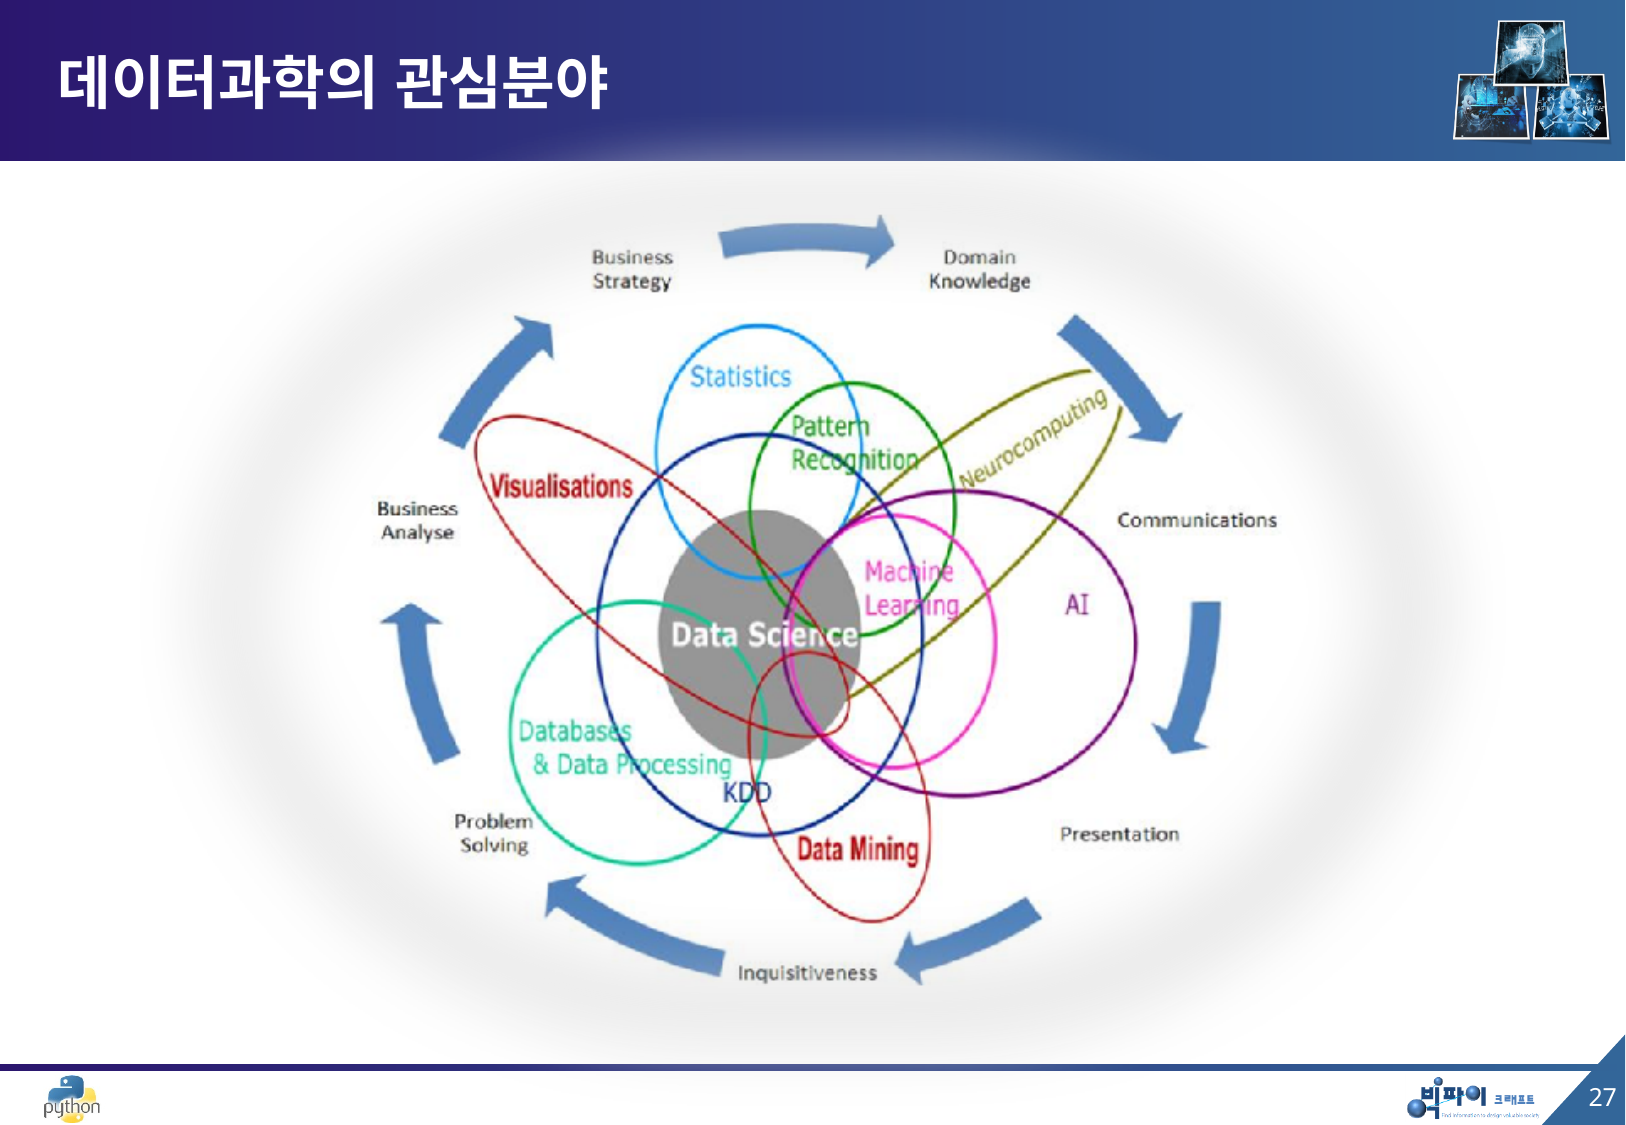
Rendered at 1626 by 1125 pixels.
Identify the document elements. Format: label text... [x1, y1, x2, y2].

title 데이터과학의 관심분야 [42, 35, 1262, 128]
picture [32, 1075, 111, 1123]
picture [119, 19, 1613, 1122]
